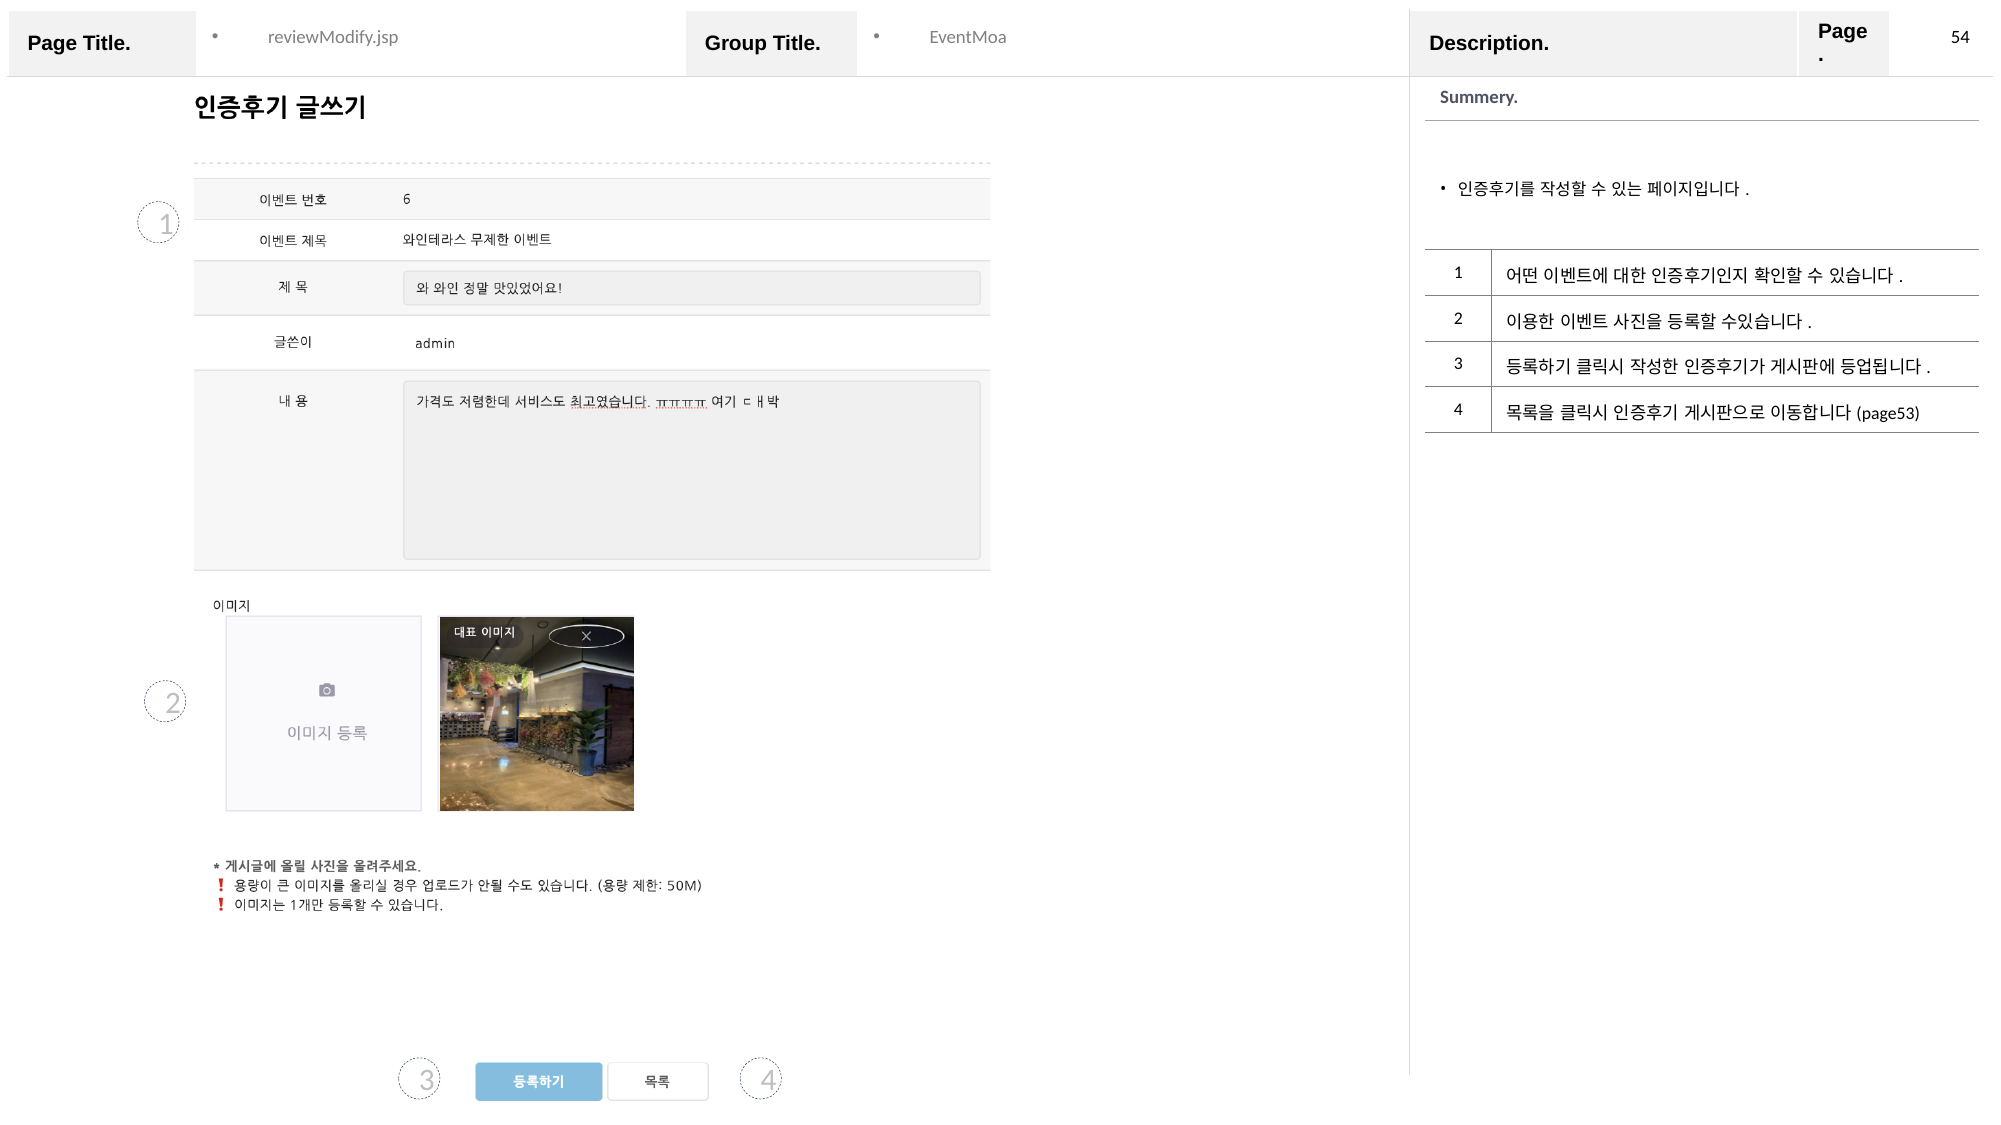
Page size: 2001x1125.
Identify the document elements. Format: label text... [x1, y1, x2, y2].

list EventMoa [858, 18, 1405, 55]
table_cell 4 [1425, 387, 1491, 432]
table_cell 1 [1425, 250, 1491, 295]
text_box 2 [142, 680, 158, 721]
table_cell 이용한 이벤트 사진을 등록할 수있습니다. [1492, 296, 1979, 341]
table_cell 등록하기 클릭시 작성한 인증후기가 게시판에 등업됩니다. [1492, 342, 1979, 386]
table_cell 3 [1425, 342, 1491, 386]
table_cell 2 [1425, 296, 1491, 341]
list reviewModify.jsp [196, 18, 684, 55]
table_header Summery. [1425, 78, 1979, 120]
text_box 1 [136, 200, 158, 245]
text_box 54 [1936, 17, 1985, 55]
picture [164, 77, 1055, 1125]
table_cell 인증후기를 작성할 수 있는 페이지입니다. [1425, 121, 1979, 249]
table_cell 목록을 클릭시 인증후기 게시판으로 이동합니다(page53) [1492, 387, 1979, 432]
table_cell 어떤 이벤트에 대한 인증후기인지 확인할 수 있습니다. [1492, 250, 1979, 295]
